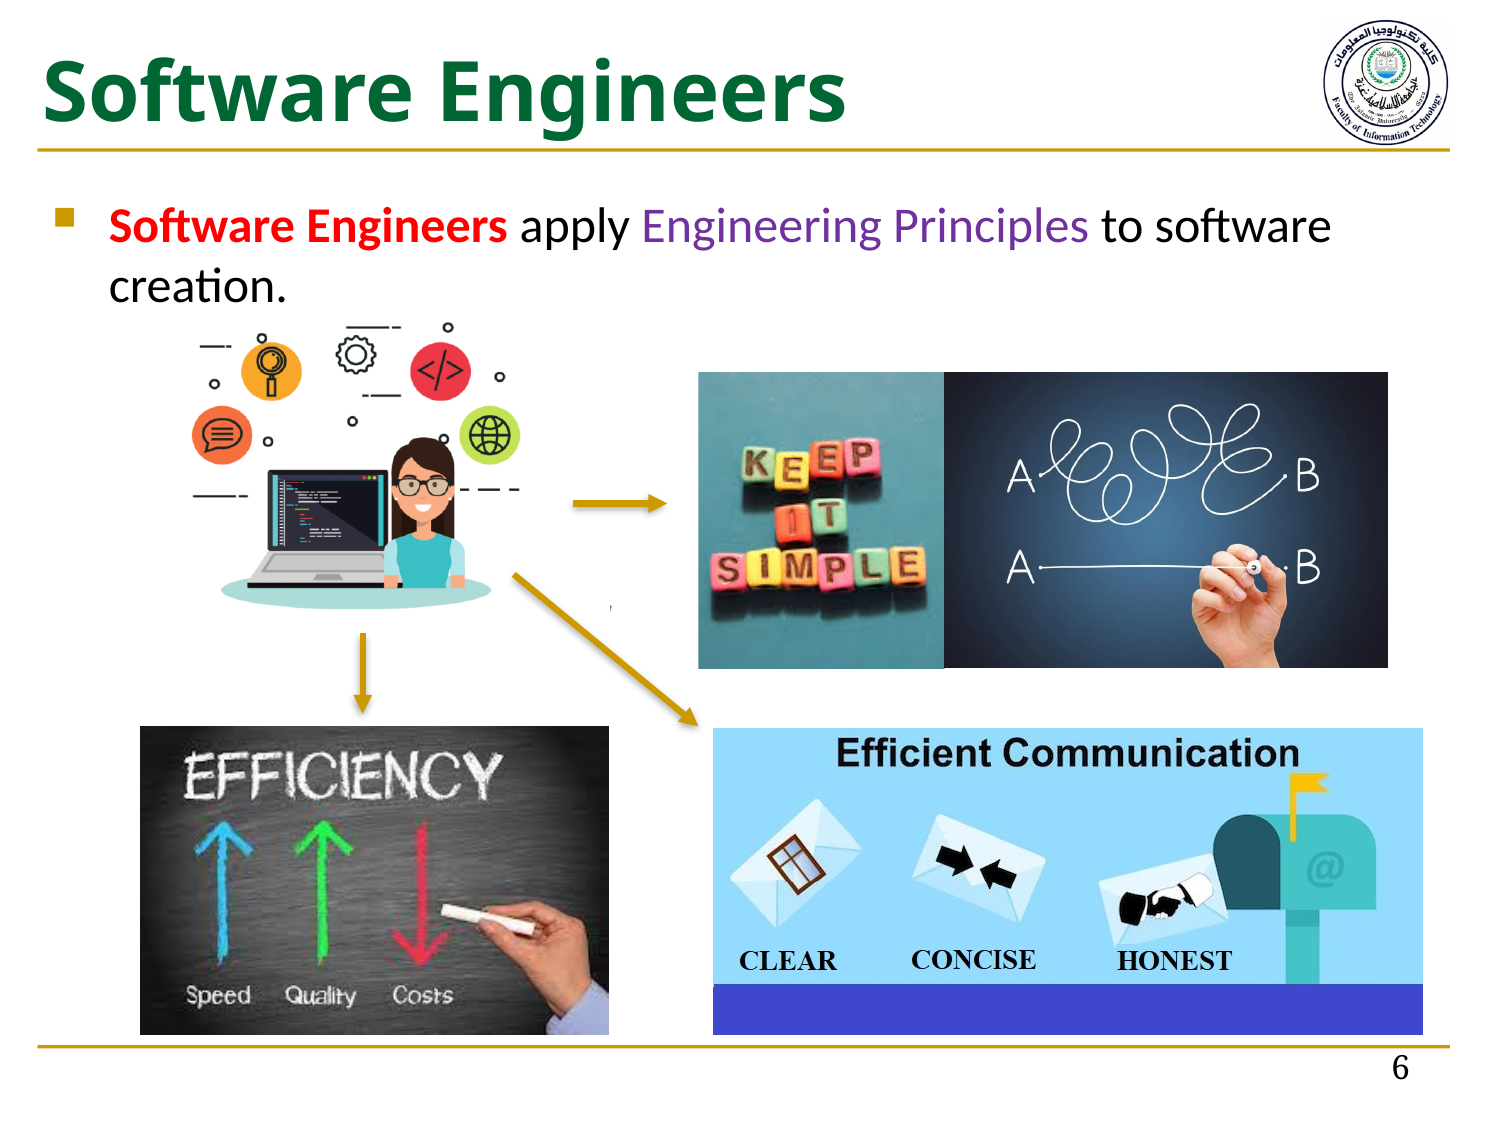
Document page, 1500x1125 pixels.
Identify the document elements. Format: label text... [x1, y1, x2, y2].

picture [139, 726, 609, 1036]
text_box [96, 303, 616, 634]
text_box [513, 573, 699, 727]
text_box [698, 372, 1389, 670]
title Software Engineers [26, 30, 1461, 207]
list Software Engineers apply Engineering Principles to software creation. [37, 184, 1451, 985]
slide_number 6 [1074, 1038, 1426, 1100]
picture [1321, 18, 1450, 30]
picture [713, 728, 1423, 1036]
